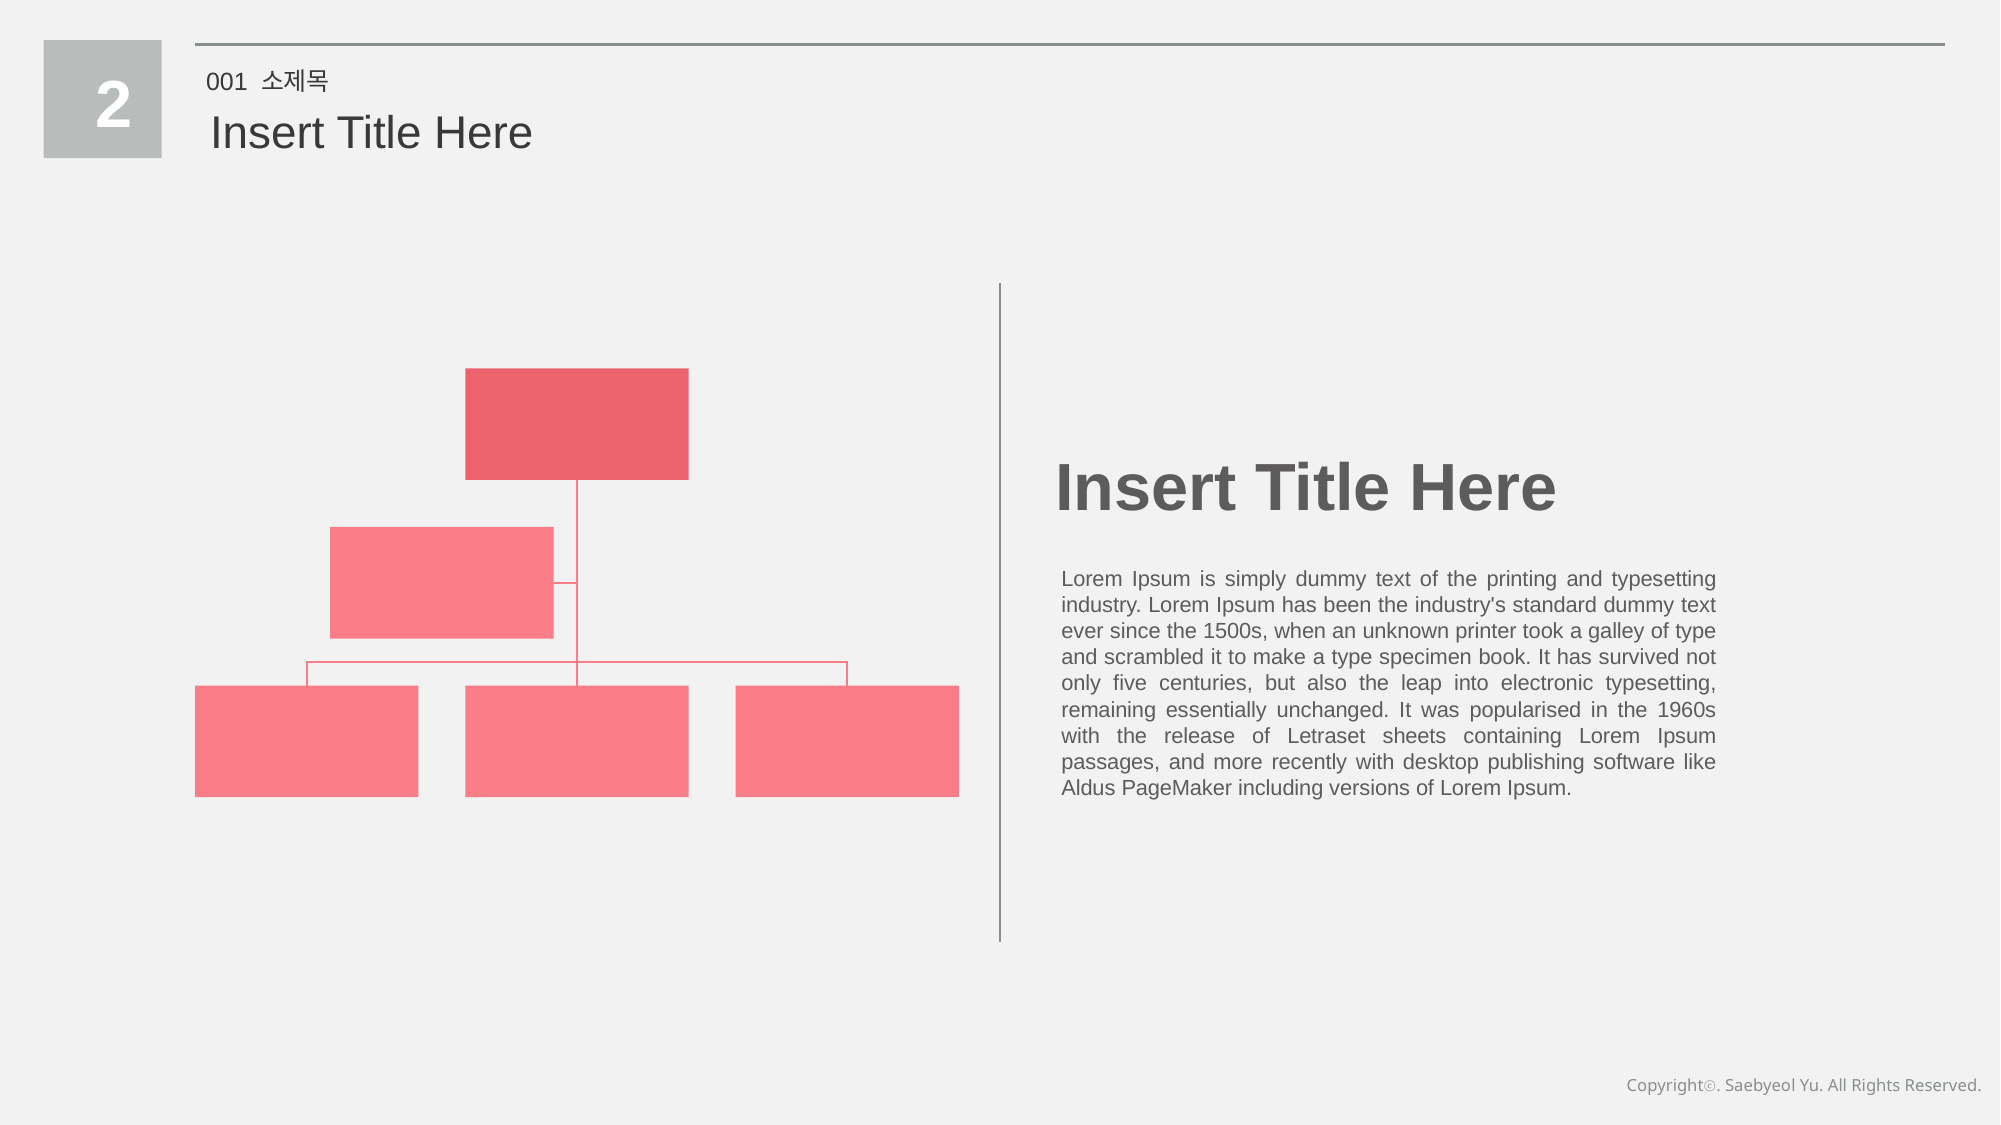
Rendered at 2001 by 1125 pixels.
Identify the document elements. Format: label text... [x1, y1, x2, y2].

text_box [42, 39, 163, 159]
text_box Copyrightⓒ. Saebyeol Yu. All Rights Reserved. [1611, 1067, 1998, 1102]
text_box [194, 328, 959, 838]
text_box Insert Title Here [1040, 436, 1573, 532]
text_box 2 [80, 52, 123, 148]
text_box Lorem Ipsum is simply dummy text of the printing and typesetting industry. Lorem Ipsum has been the industry's standard dummy text ever since the 1500s, when an unknown printer took a galley of type and scrambled it to make a type specimen book. It has survived not only five centuries, but also the leap into electronic typesetting, remaining essentially unchanged. It was popularised in the 1960s with the release of Letraset sheets containing Lorem Ipsum passages, and more recently with desktop publishing software like Aldus PageMaker including versions of Lorem Ipsum. [1046, 556, 1733, 834]
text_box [194, 57, 550, 167]
